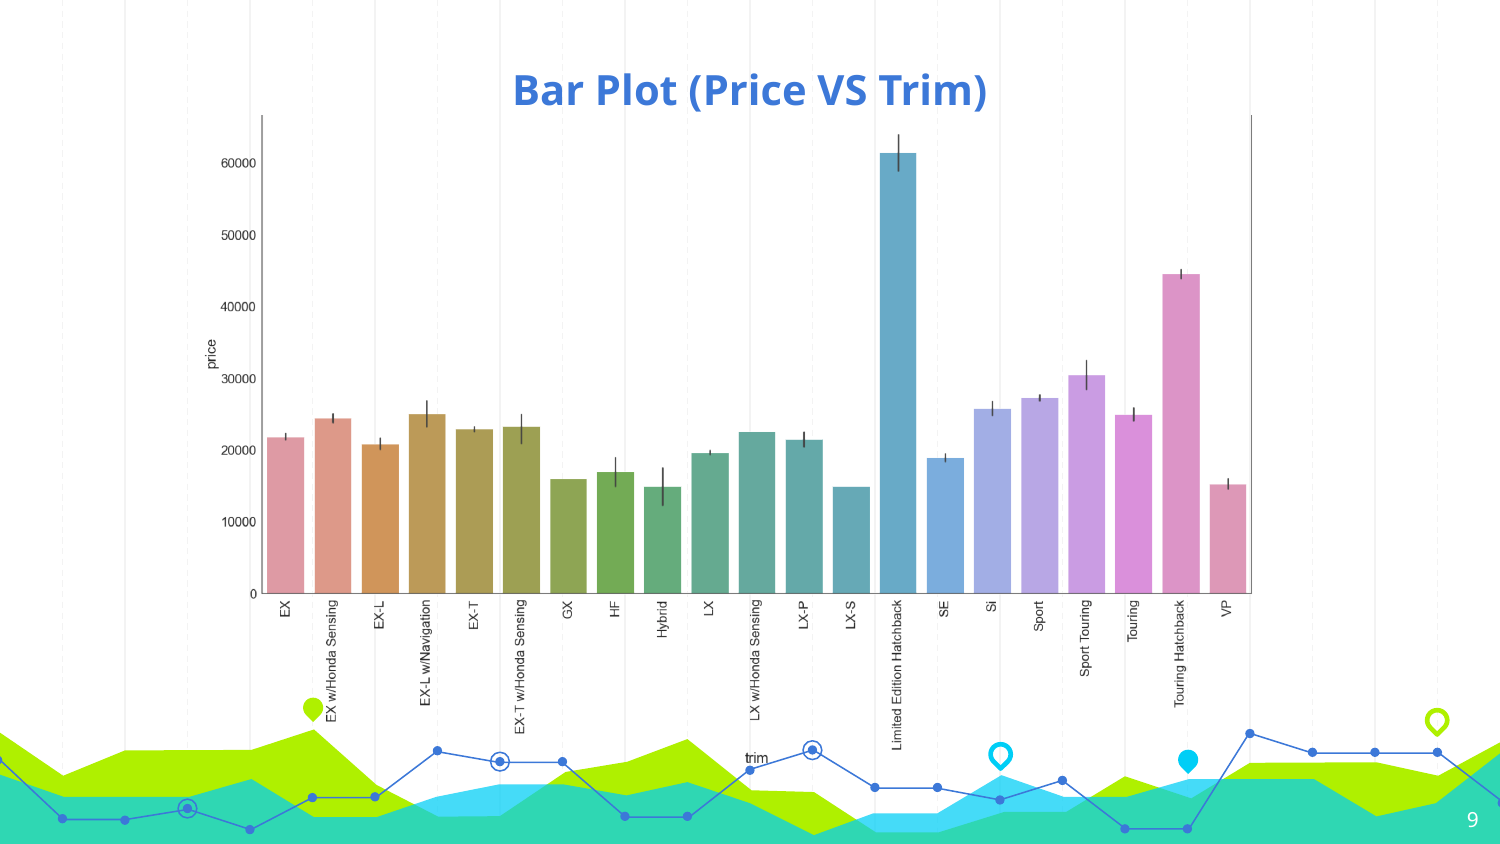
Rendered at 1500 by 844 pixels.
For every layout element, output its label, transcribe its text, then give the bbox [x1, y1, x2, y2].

slide_number 9 [1403, 791, 1494, 844]
text_box Bar Plot (Price VS Trim) [215, 18, 1284, 134]
picture [193, 114, 1262, 768]
